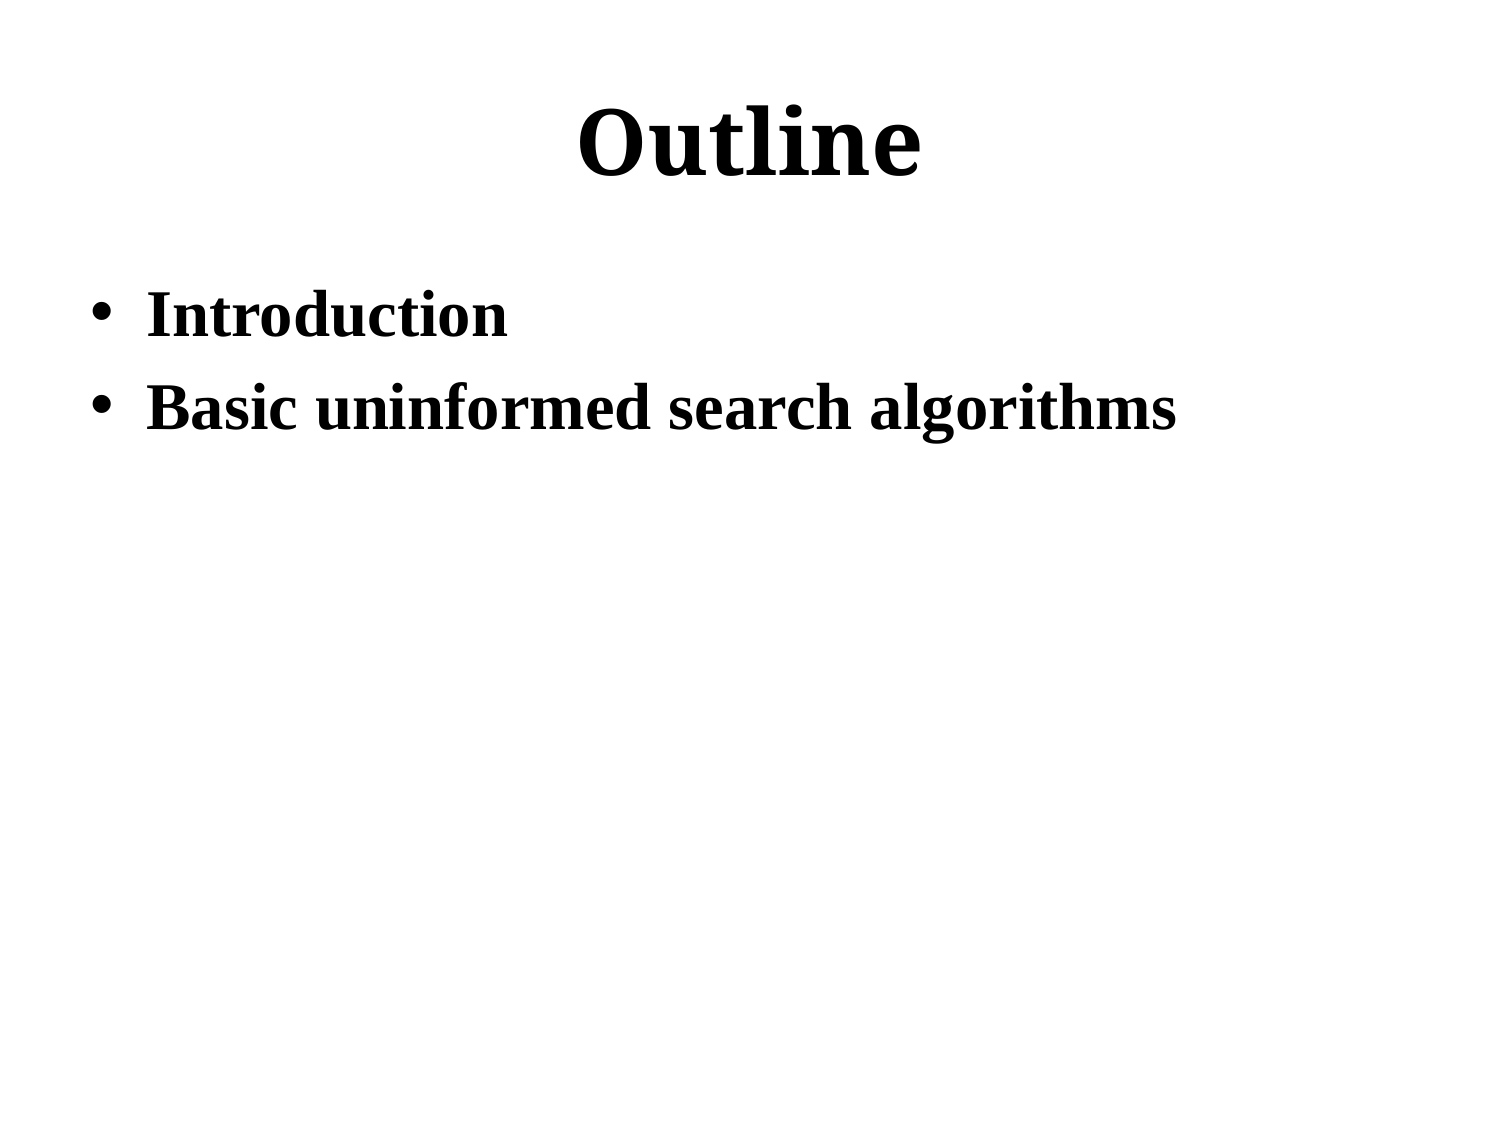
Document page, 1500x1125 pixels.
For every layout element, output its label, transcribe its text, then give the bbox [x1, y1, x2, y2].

list Introduction Basic uninformed search algorithms [75, 262, 1425, 1005]
title Outline [75, 45, 1425, 233]
